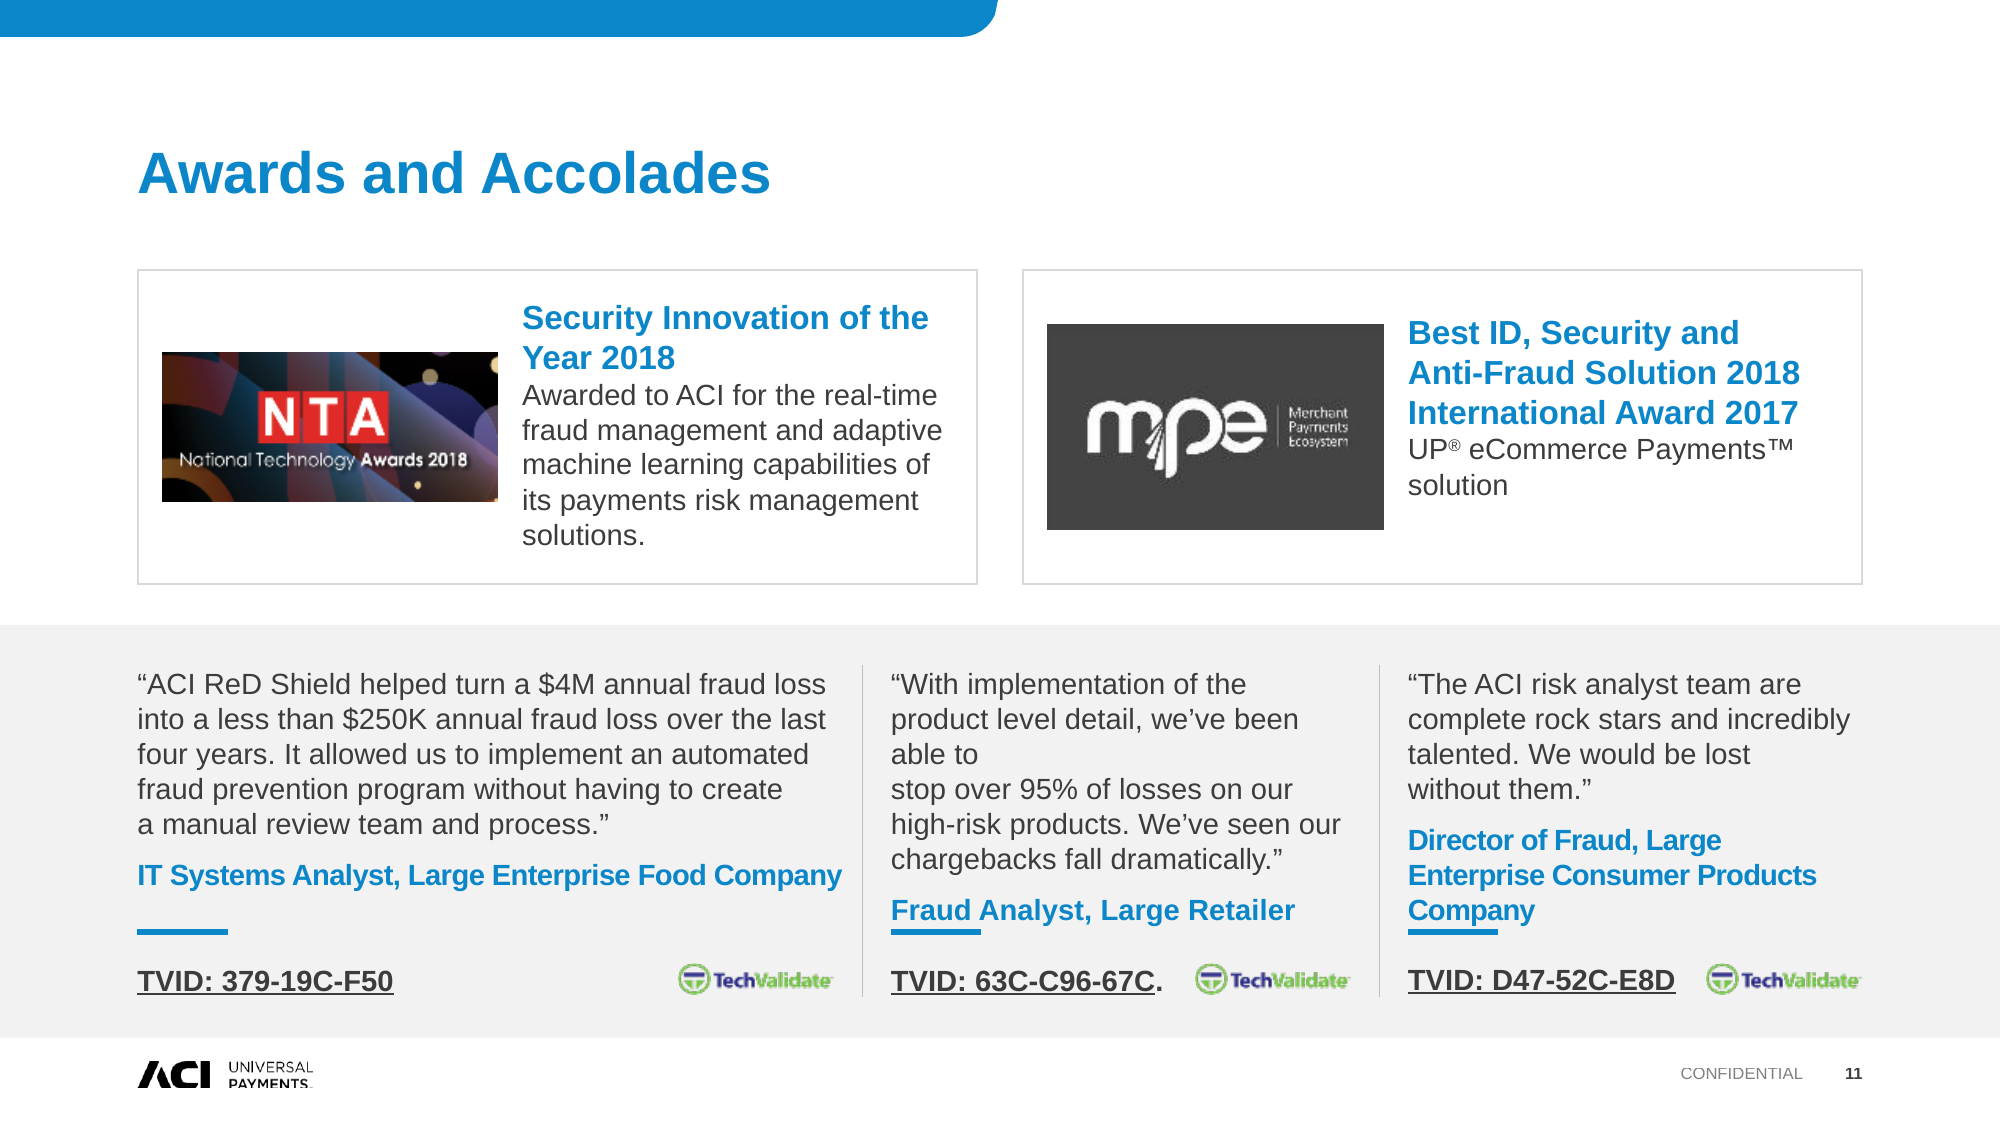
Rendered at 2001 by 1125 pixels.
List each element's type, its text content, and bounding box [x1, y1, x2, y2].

footer Confidential [716, 1058, 1804, 1088]
picture [1047, 324, 1384, 530]
title Awards and Accolades [137, 118, 1863, 207]
text_box TVID: 379-19C-F50 [137, 961, 423, 997]
picture [1195, 963, 1352, 996]
picture [678, 963, 835, 996]
text_box TVID: D47-52C-E8D [1407, 961, 1693, 997]
text_box “The ACI risk analyst team are complete rock stars and incredibly talented. We would be lost without them.” Director of Fraud, Large Enterprise Consumer Products Company [1407, 665, 1863, 934]
picture [1706, 963, 1863, 996]
text_box Best ID, Security and Anti-Fraud Solution 2018 International Award 2017 UP® eCommerce Payments™ solution [1407, 311, 1838, 543]
text_box [0, 624, 2000, 1039]
text_box [1022, 269, 1863, 585]
slide_number 11 [1804, 1058, 1863, 1088]
text_box “With implementation of the product level detail, we’ve been able to stop over 95% of losses on our high-risk products. We’ve seen our chargebacks fall dramatically.” Fraud Analyst, Large Retailer [890, 665, 1352, 934]
text_box “ACI ReD Shield helped turn a $4M annual fraud loss into a less than $250K annual fraud loss over the last four years. It allowed us to implement an automated fraud prevention program without having to create a manual review team and process.” IT Systems Analyst, Large Enterprise Food Company [137, 665, 849, 899]
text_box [137, 269, 977, 585]
text_box TVID: 63C-C96-67C. [890, 962, 1176, 998]
